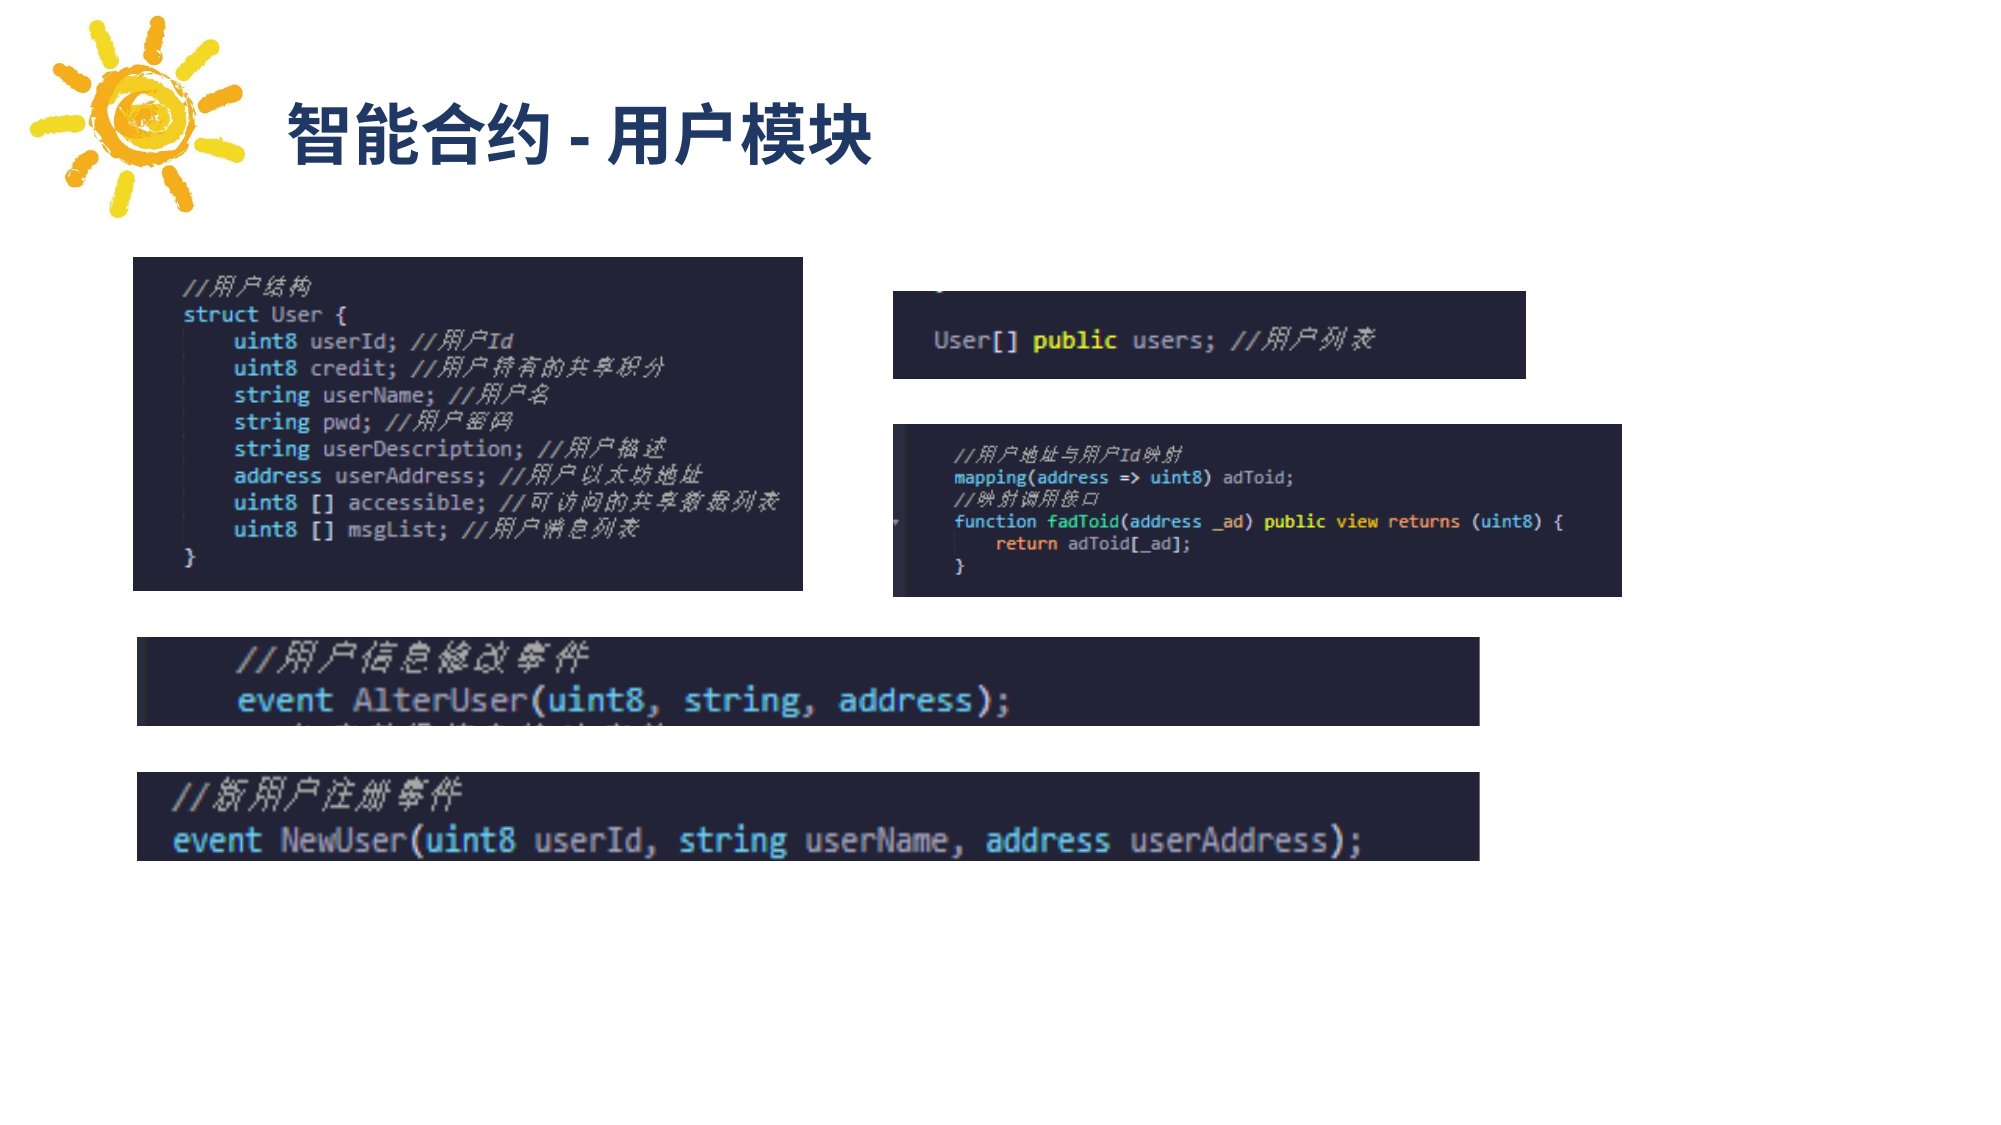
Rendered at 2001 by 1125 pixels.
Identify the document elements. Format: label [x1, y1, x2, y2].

picture [893, 424, 1622, 597]
picture [133, 257, 803, 591]
picture [136, 772, 1480, 861]
picture [136, 637, 1480, 726]
picture [893, 291, 1526, 379]
text_box [21, 0, 883, 233]
